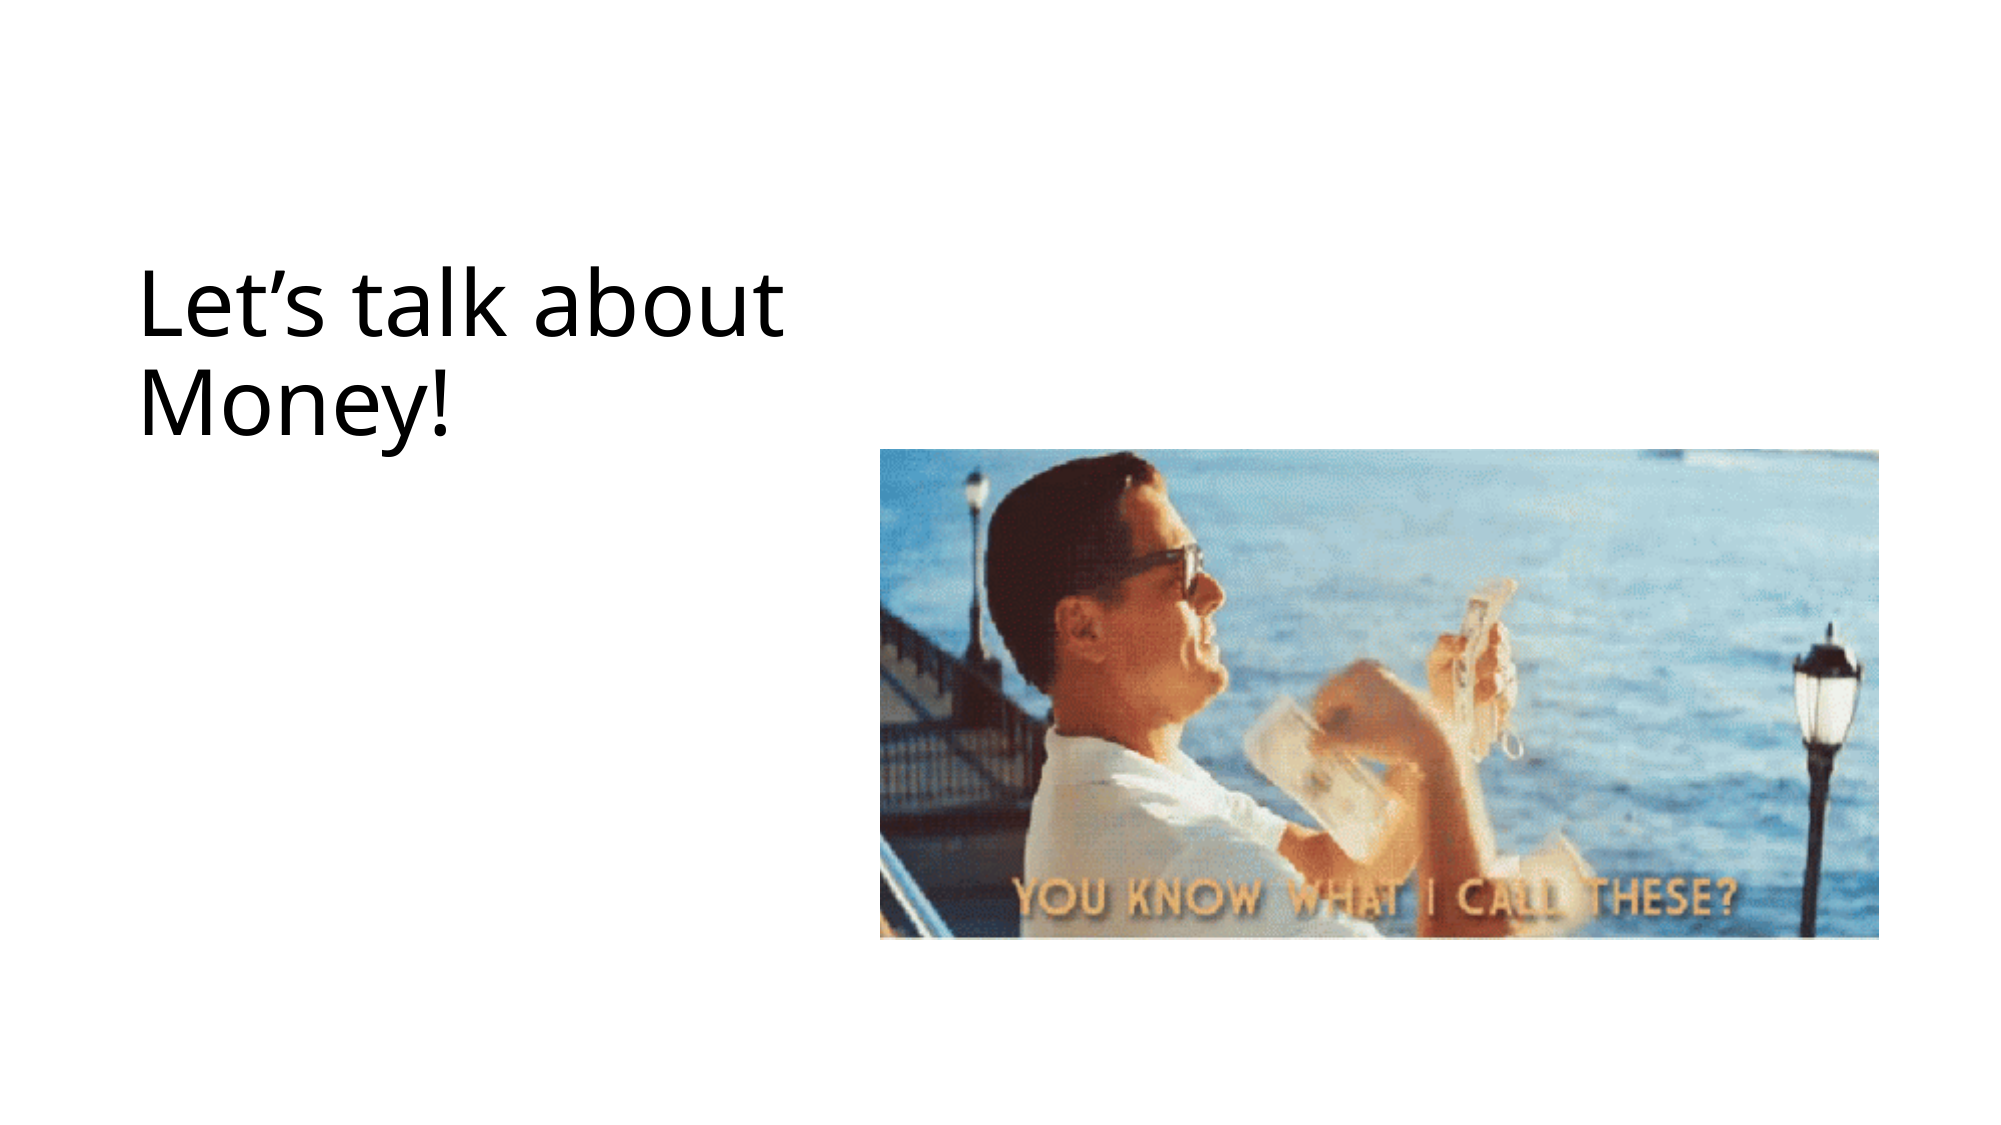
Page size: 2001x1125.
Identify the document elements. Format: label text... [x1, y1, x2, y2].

text_box Let’s talk about Money! [121, 249, 1058, 384]
picture [880, 449, 1879, 940]
